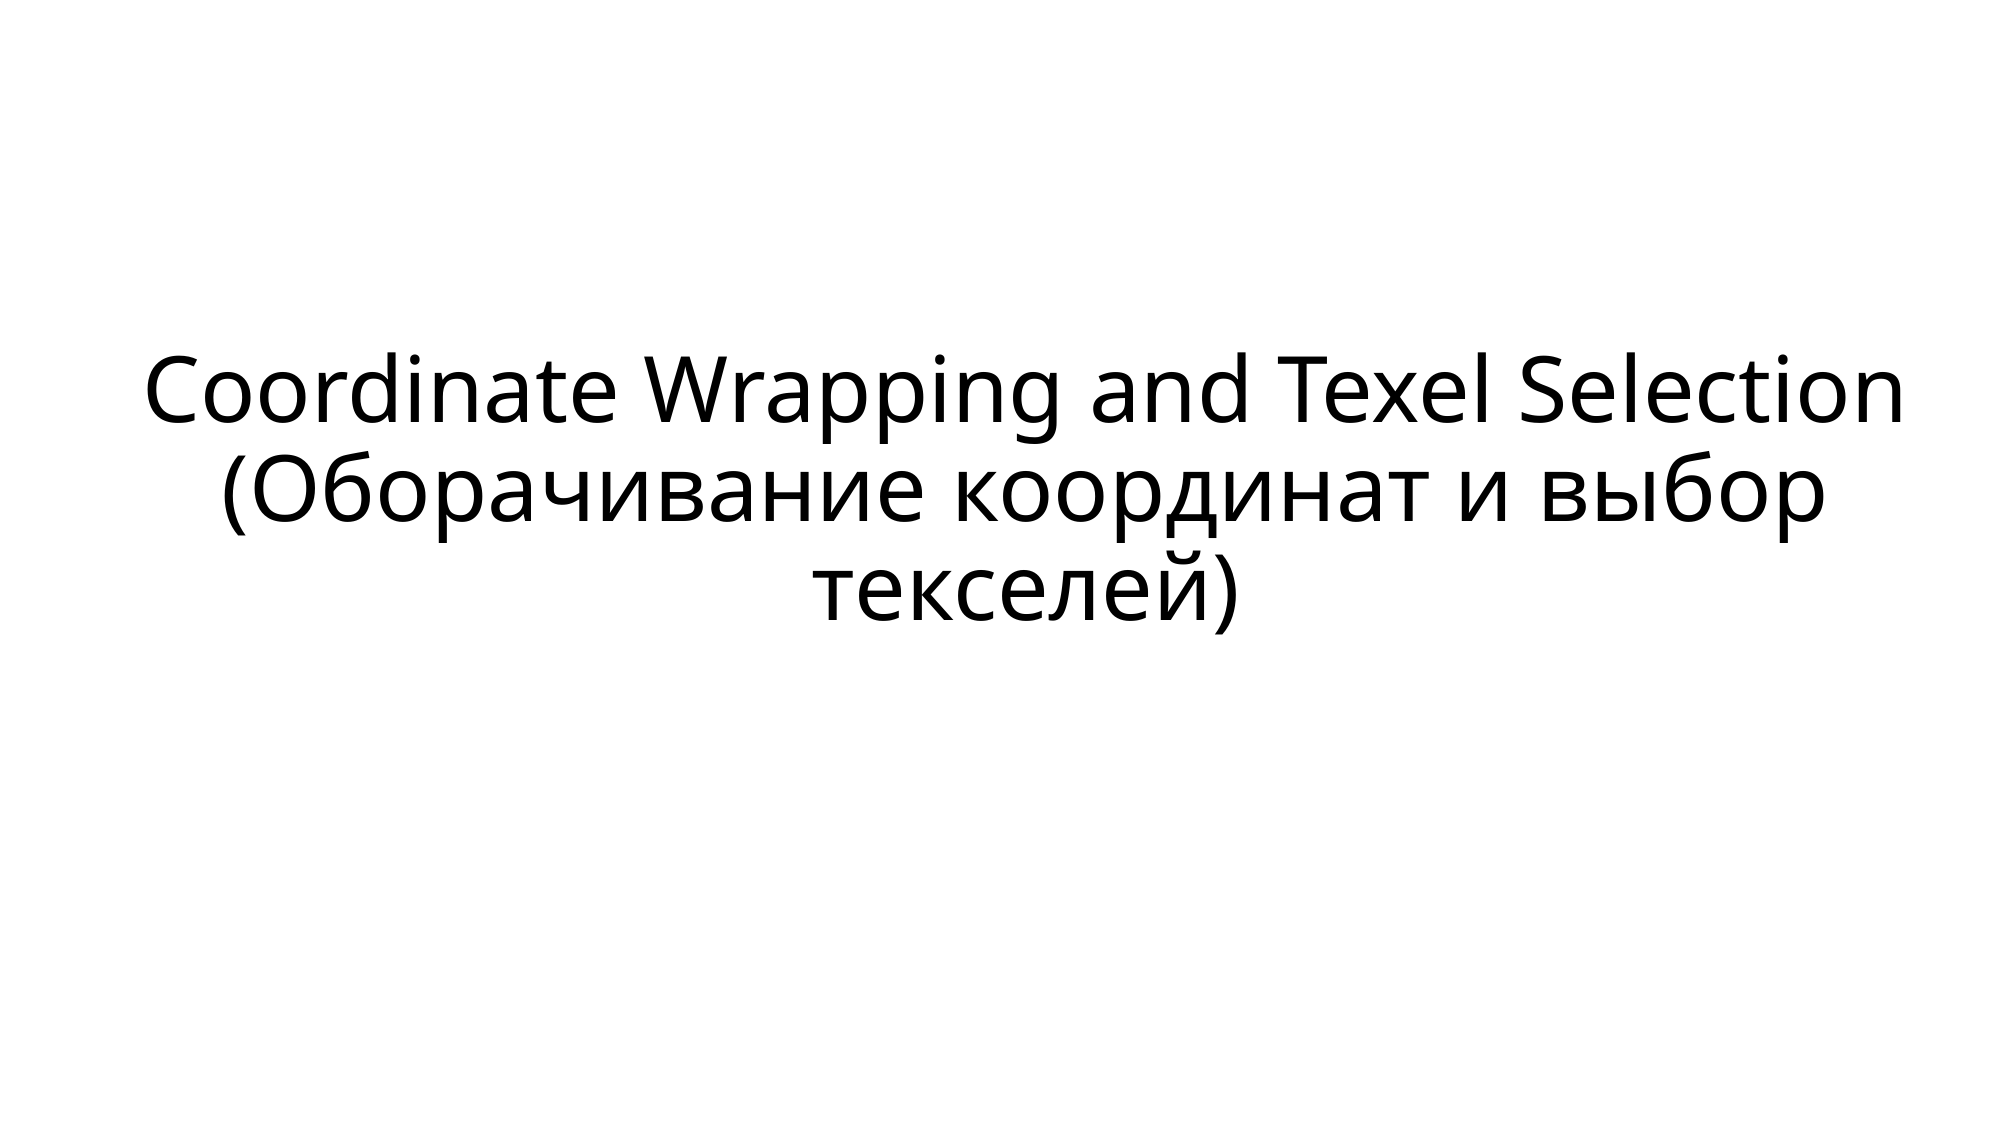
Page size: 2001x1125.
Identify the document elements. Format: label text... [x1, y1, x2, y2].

text_box Coordinate Wrapping and Texel Selection (Оборачивание координат и выбор текселей) [110, 198, 1942, 785]
